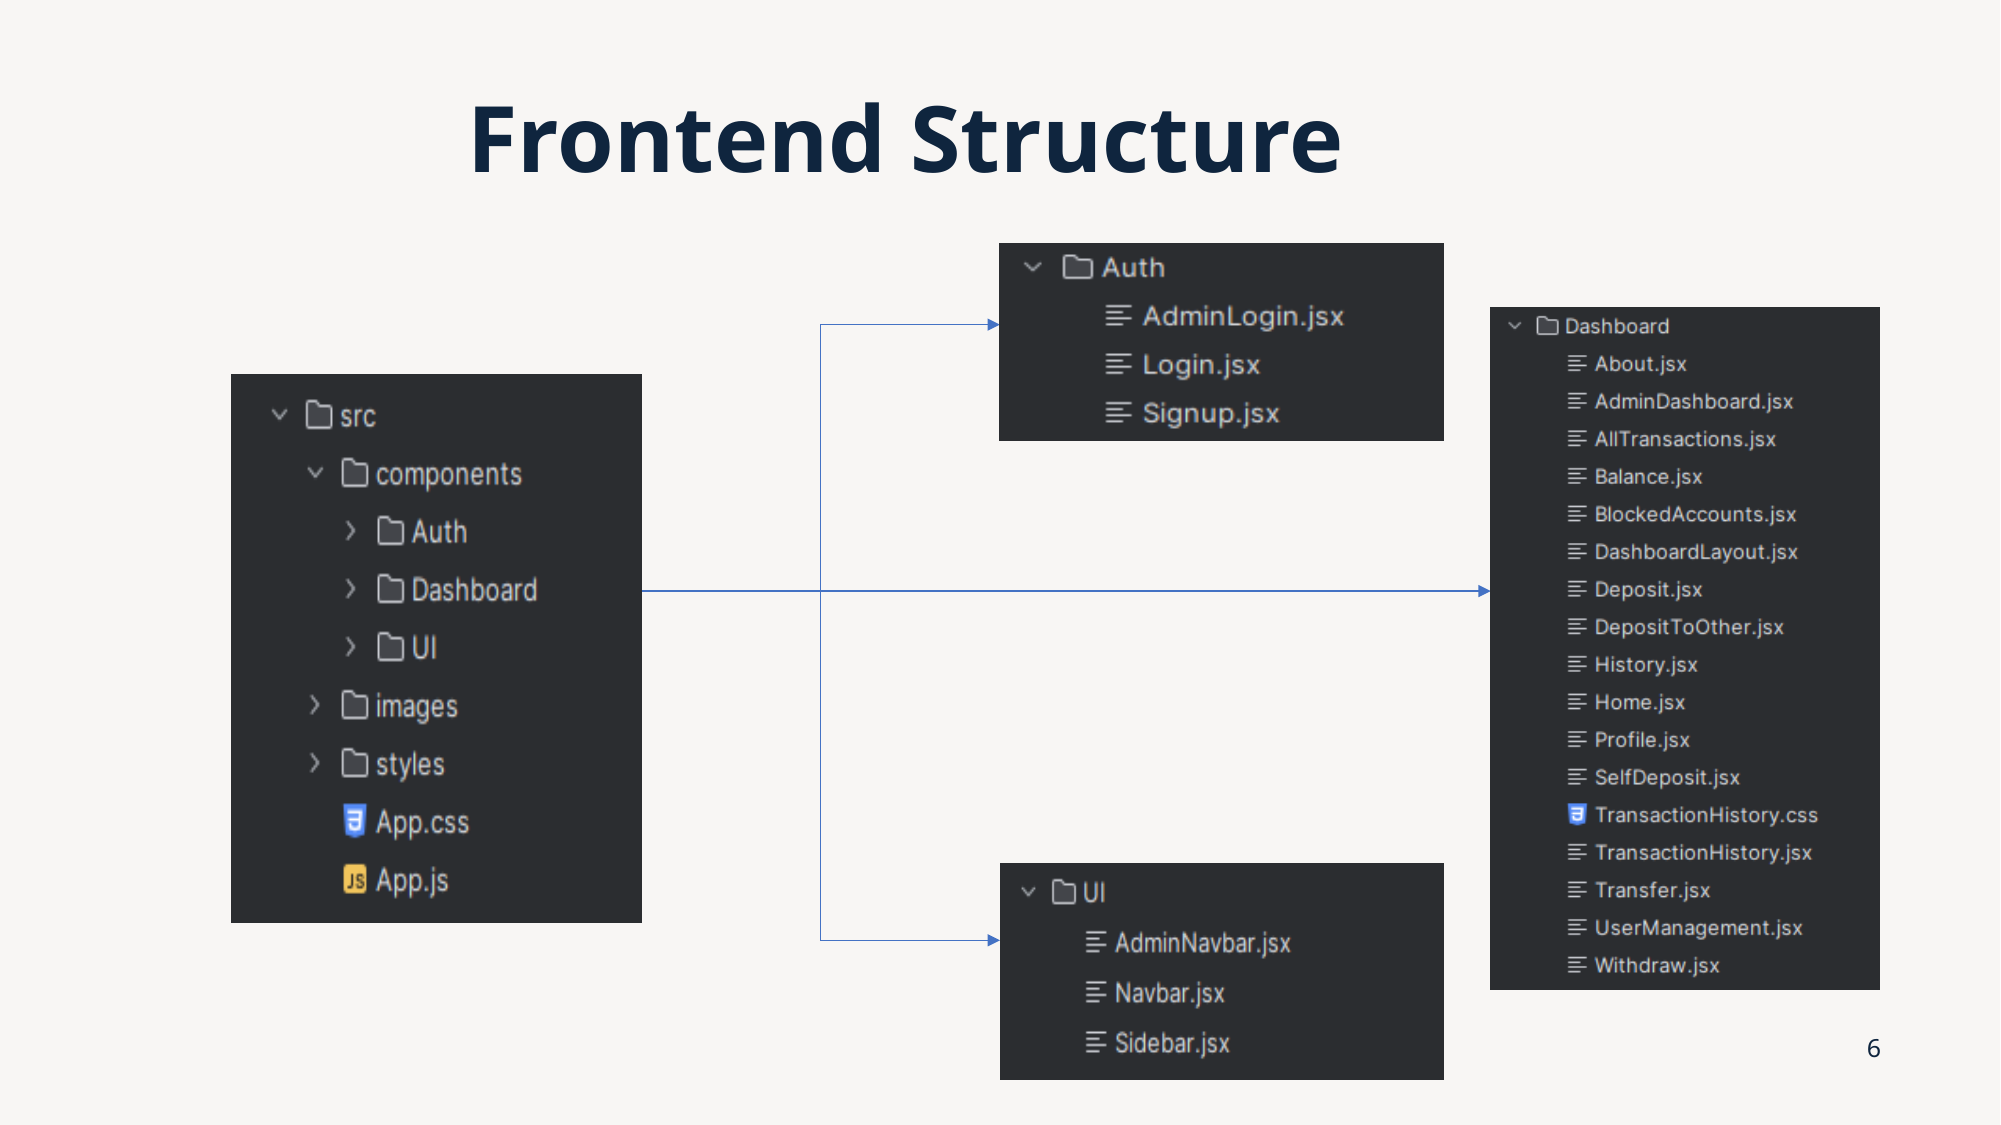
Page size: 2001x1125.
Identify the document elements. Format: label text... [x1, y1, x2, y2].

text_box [641, 324, 1000, 590]
picture [231, 374, 641, 923]
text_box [641, 590, 1000, 941]
picture [999, 243, 1444, 441]
slide_number 6 [1836, 1020, 1912, 1080]
picture [1000, 863, 1444, 1080]
title Frontend Structure [43, 33, 1769, 252]
picture [1490, 307, 1880, 990]
